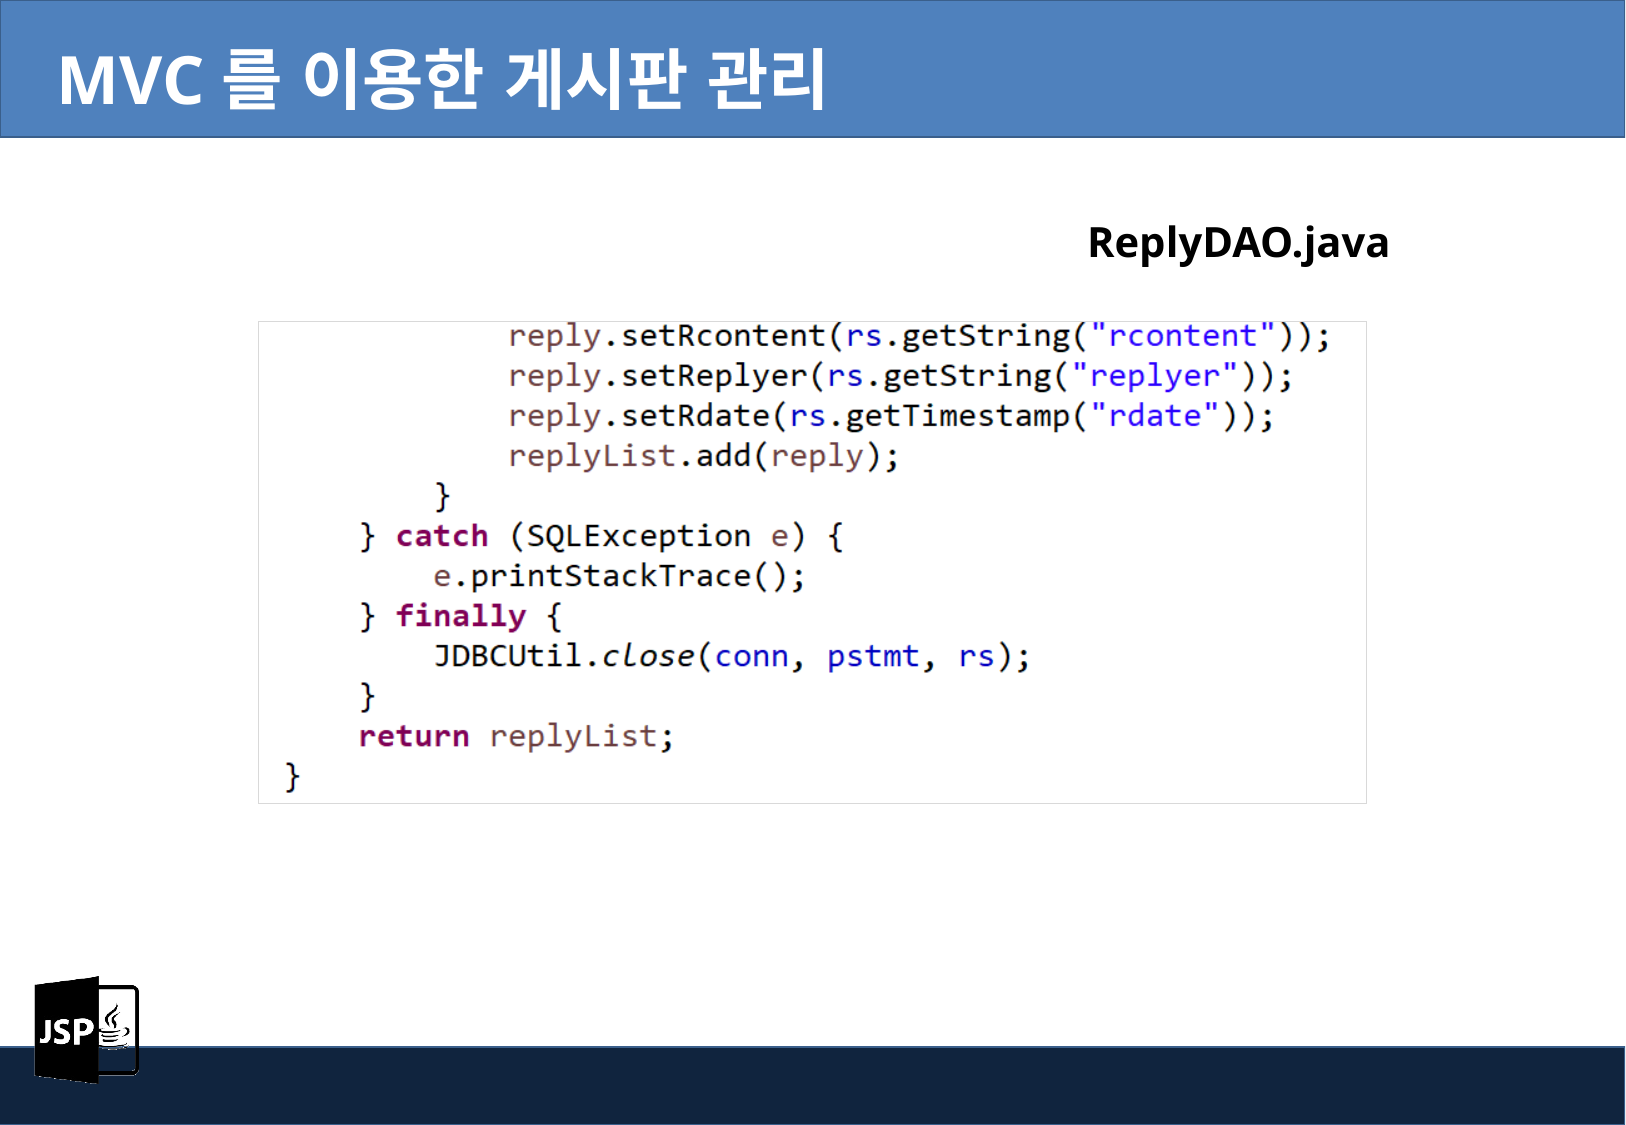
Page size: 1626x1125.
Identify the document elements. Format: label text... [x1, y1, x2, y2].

text_box MVC를 이용한 게시판 관리 [24, 7, 1085, 148]
text_box ReplyDAO.java [1072, 208, 1486, 273]
picture [257, 320, 1368, 804]
picture [32, 976, 141, 1084]
text_box [0, 0, 834, 138]
